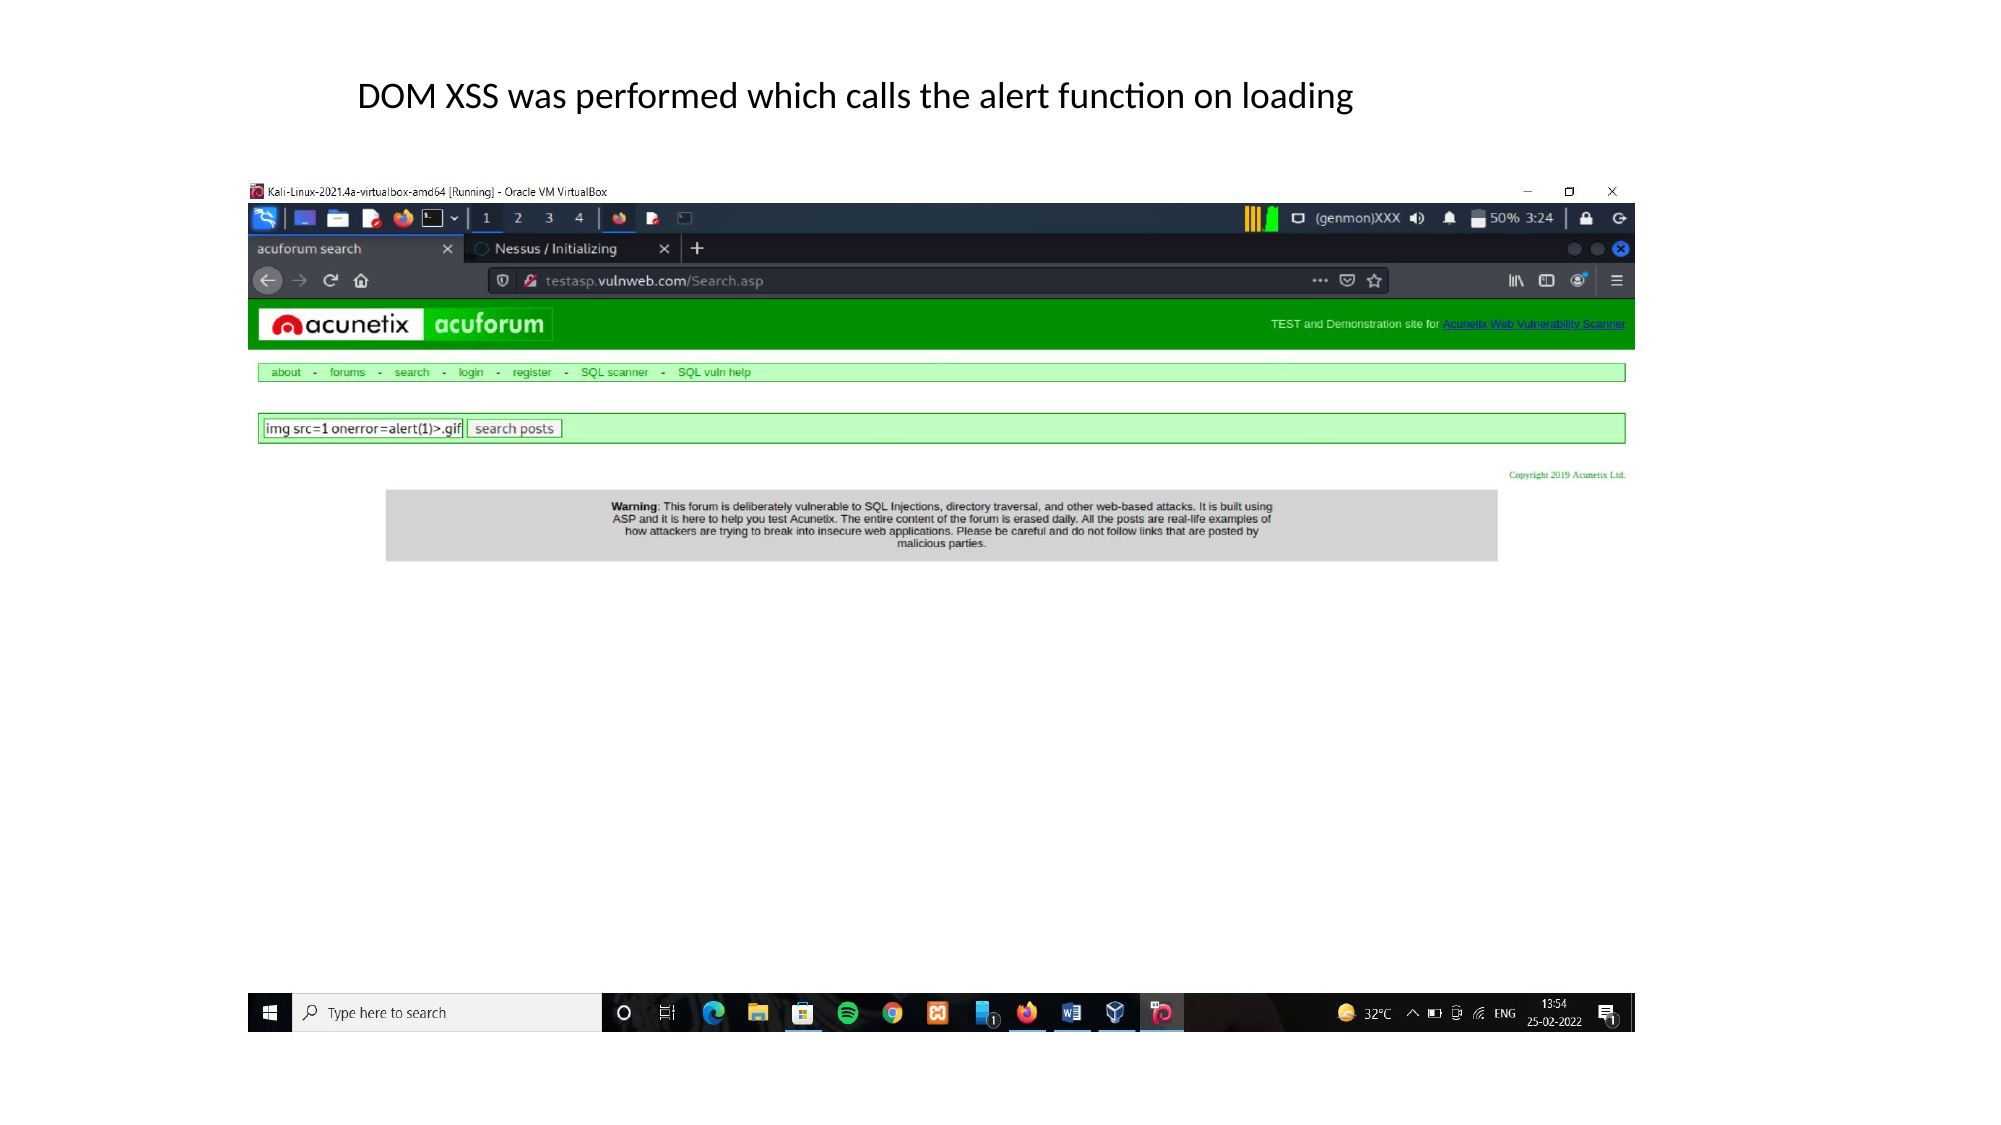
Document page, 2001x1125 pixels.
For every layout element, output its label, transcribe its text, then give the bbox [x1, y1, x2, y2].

text_box DOM XSS was performed which calls the alert function on loading [246, 63, 1466, 124]
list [248, 180, 1635, 1032]
